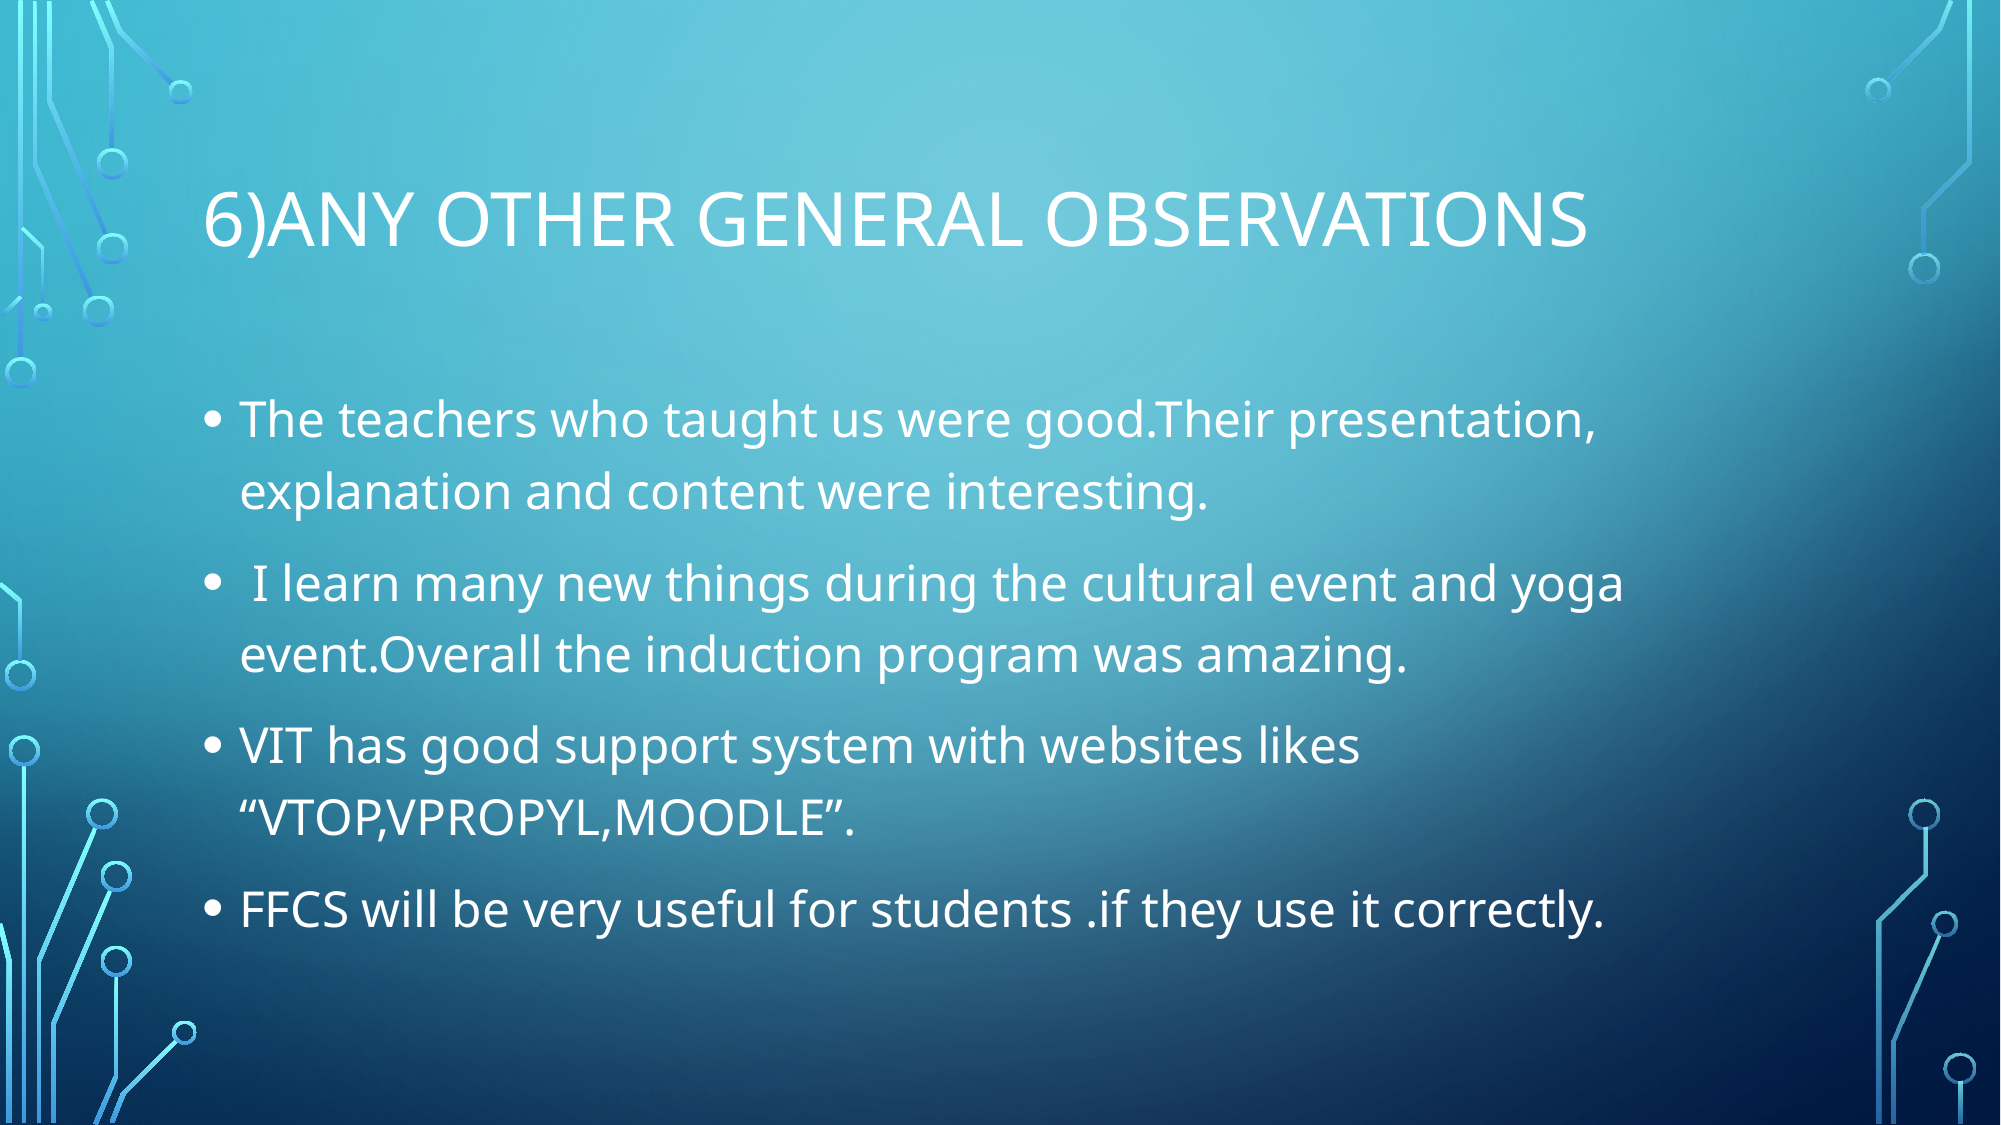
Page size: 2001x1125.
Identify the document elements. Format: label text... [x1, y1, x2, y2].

list The teachers who taught us were good.Their presentation, explanation and content were interesting. I learn many new things during the cultural event and yoga event.Overall the induction program was amazing. VIT has good support system with websites likes “VTOP,VPROPYL,MOODLE”. FFCS will be very useful for students .if they use it correctly. [187, 369, 1813, 950]
title 6)ANY OTHER GENERAL OBSERVATIONS [187, 101, 1813, 344]
